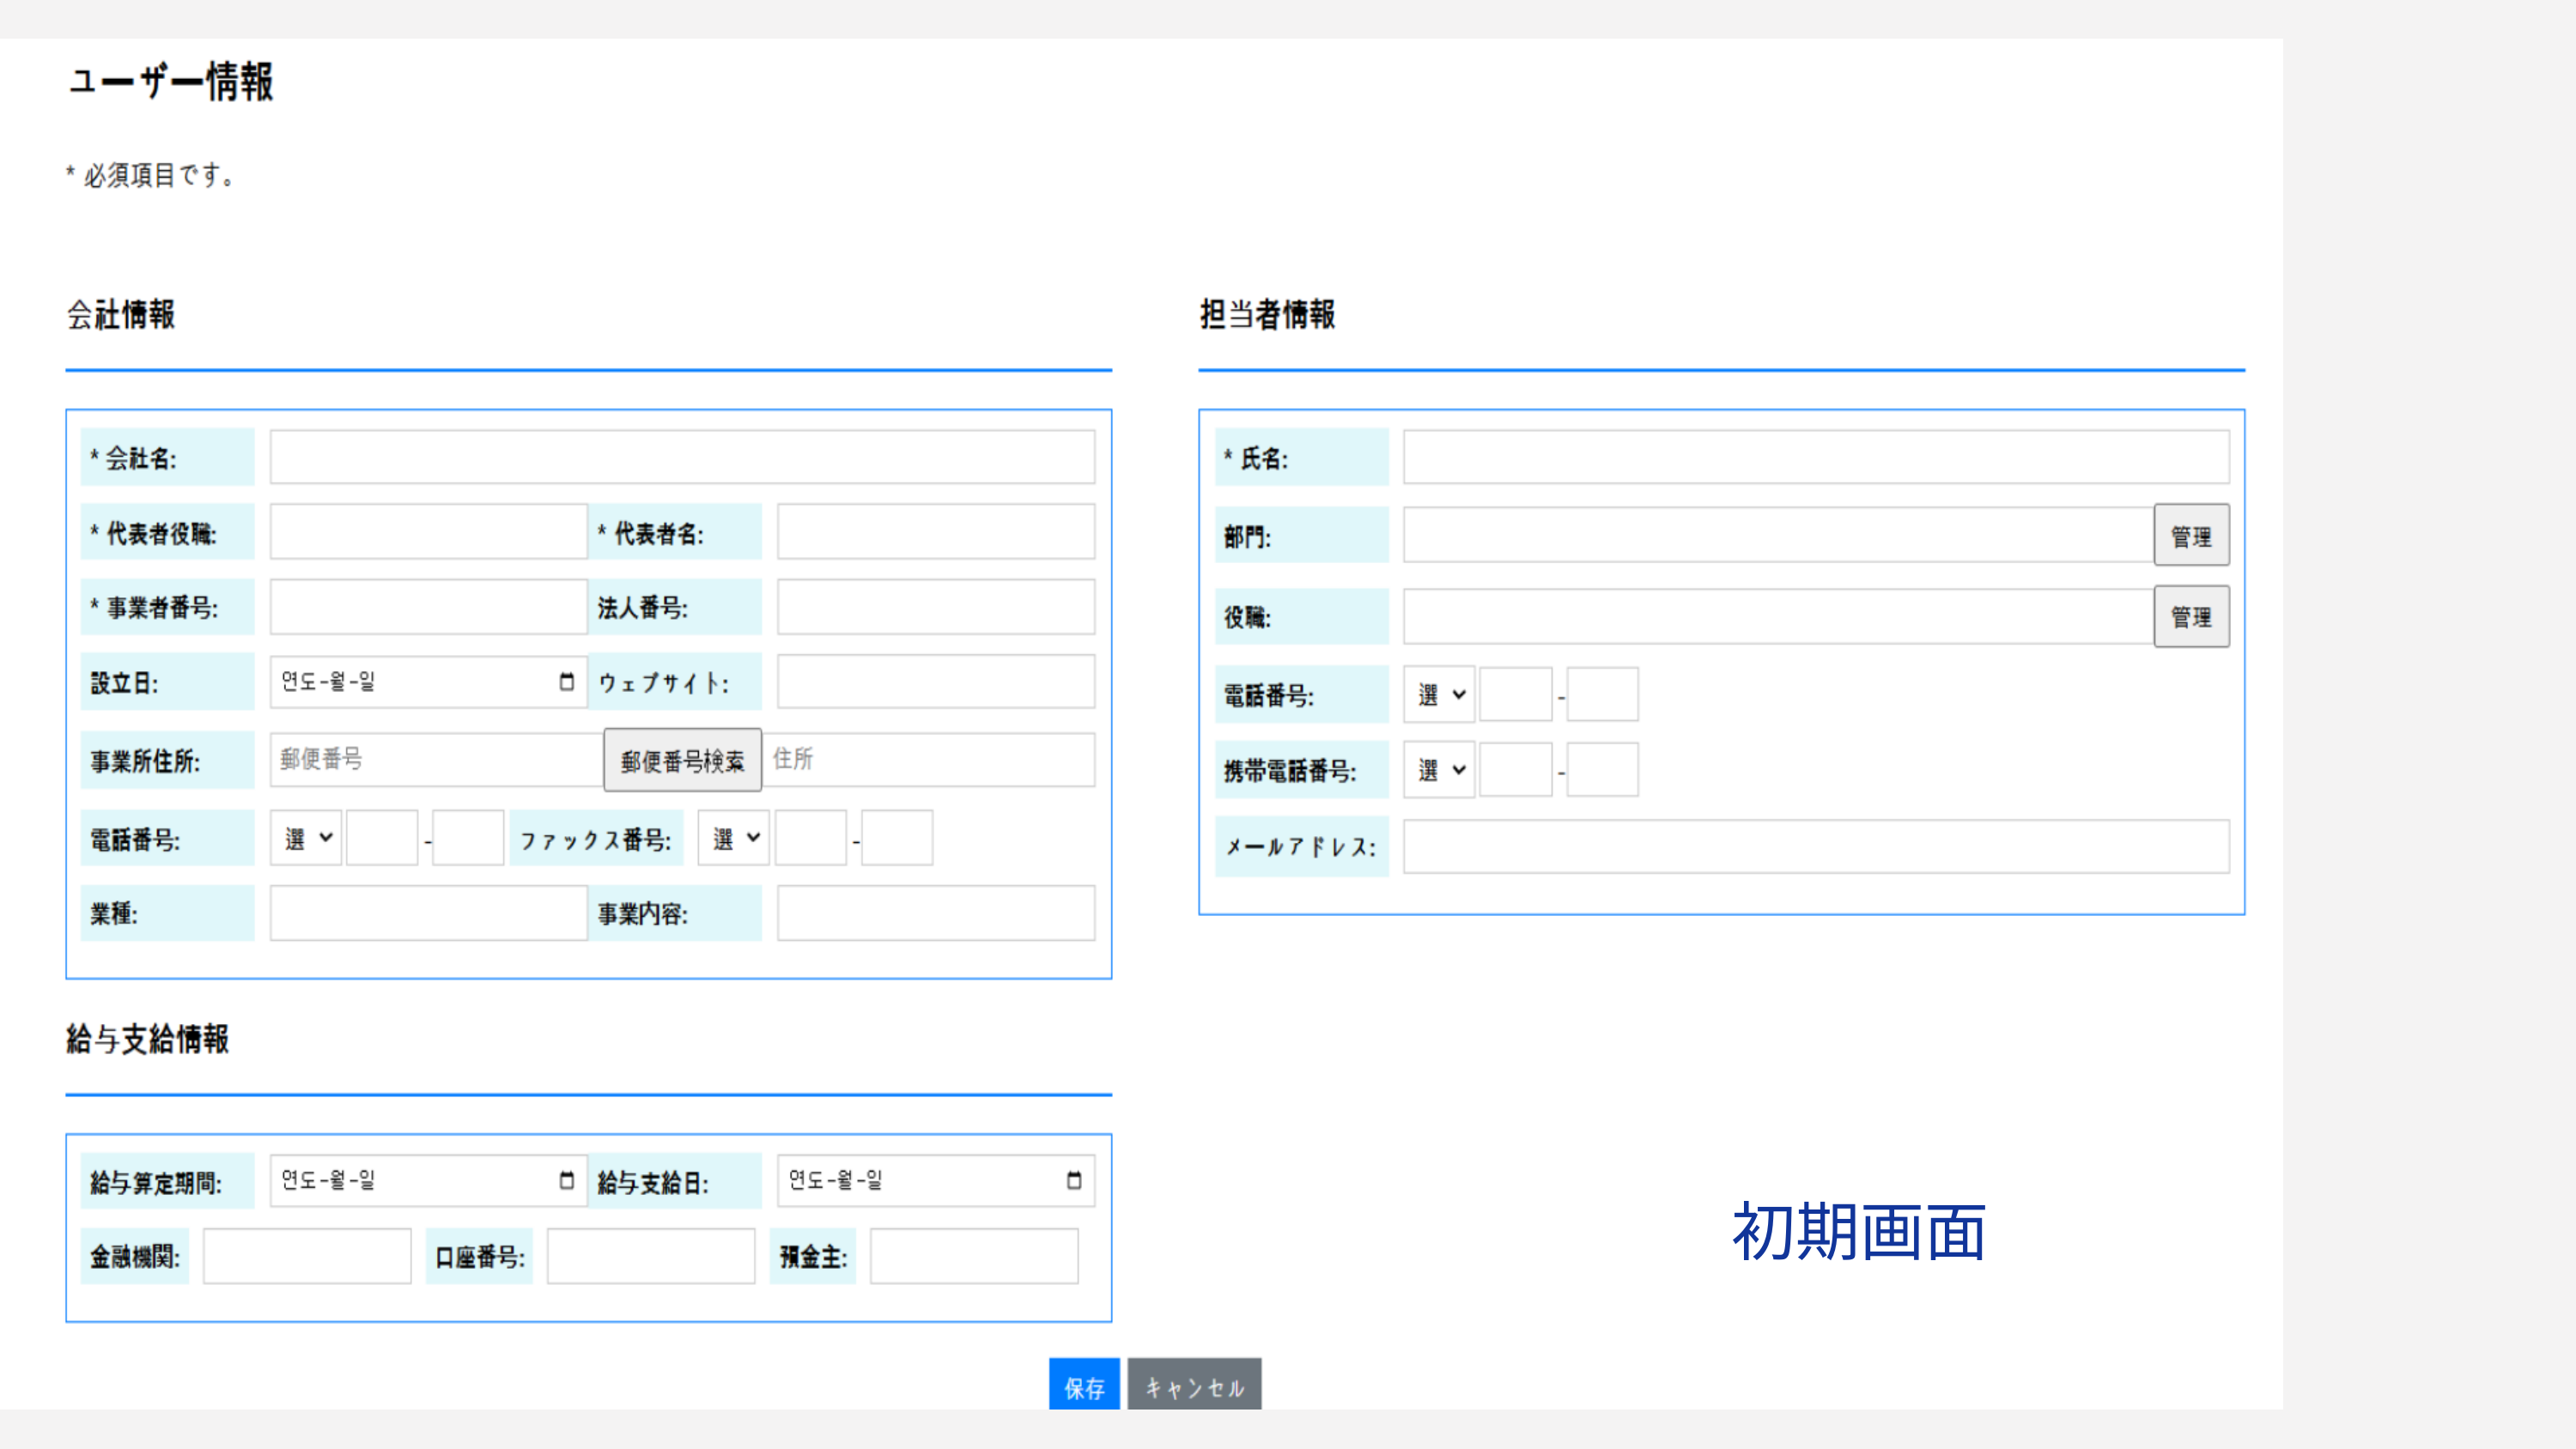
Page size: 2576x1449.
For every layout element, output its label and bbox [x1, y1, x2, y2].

picture [0, 39, 2283, 1410]
